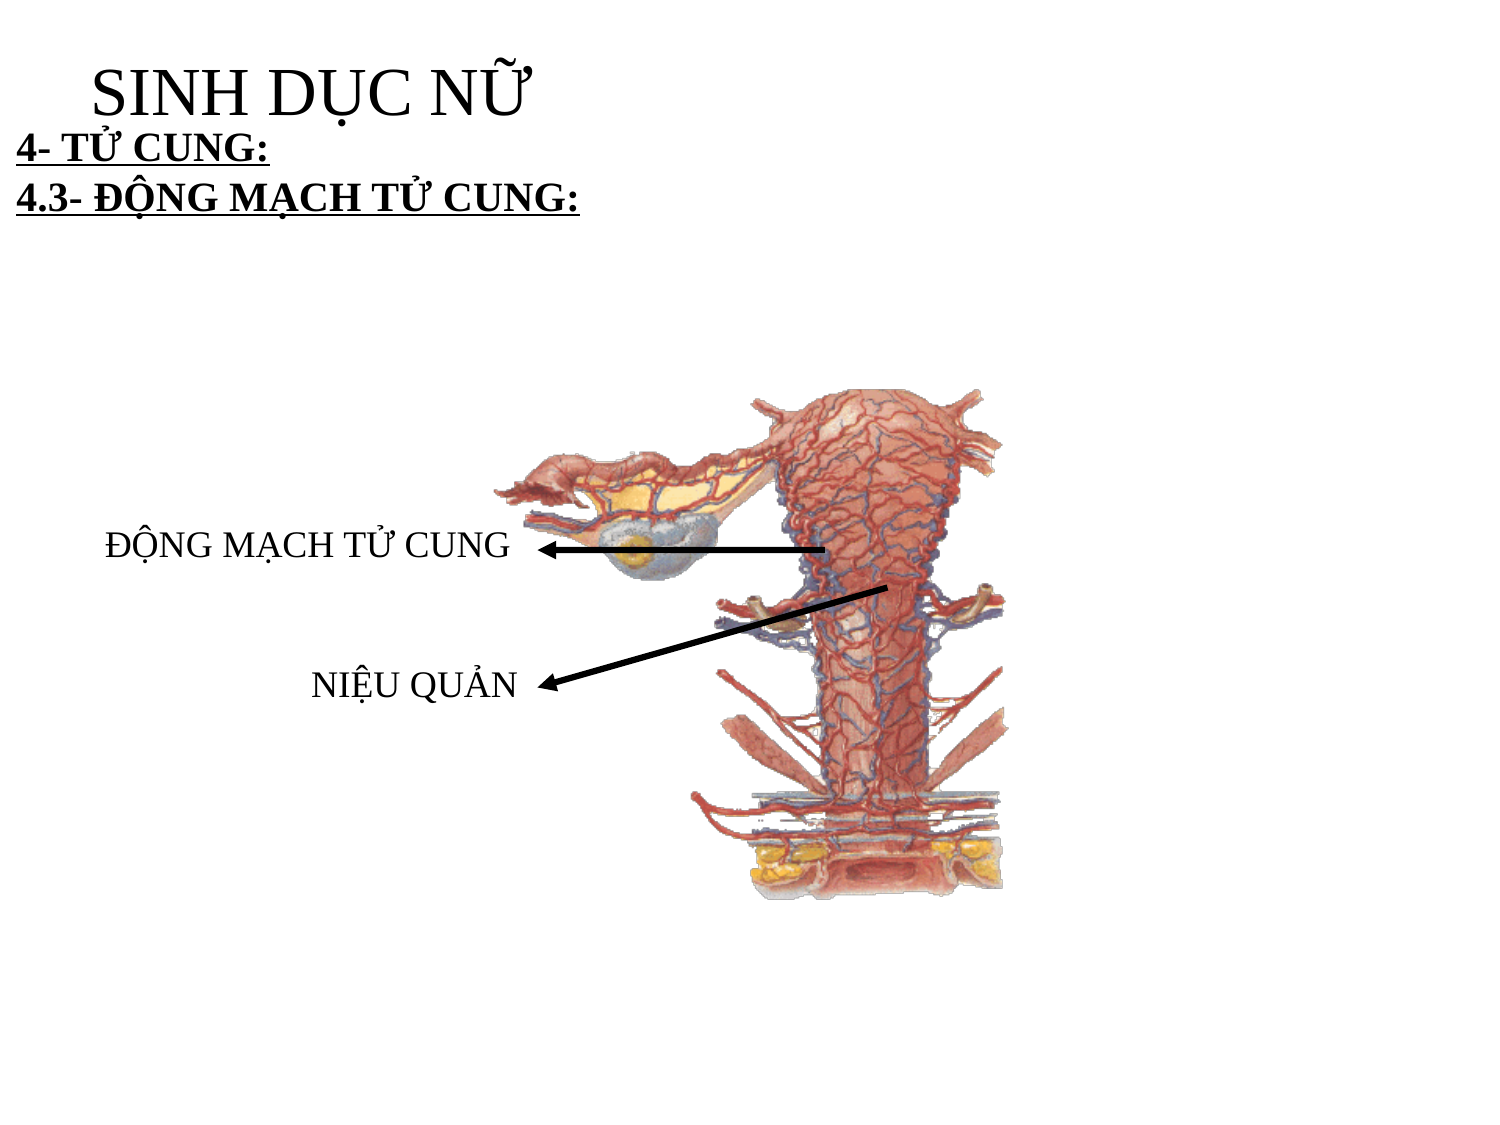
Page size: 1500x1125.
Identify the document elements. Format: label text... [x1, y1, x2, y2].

text_box 4- TỬ CUNG: 4.3- ĐỘNG MẠCH TỬ CUNG: [1, 112, 596, 228]
text_box ĐỘNG MẠCH TỬ CUNG [90, 512, 388, 573]
text_box NIỆU QUẢN [296, 652, 388, 712]
title SINH DỤC NỮ [75, 0, 1425, 188]
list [388, 327, 1112, 986]
